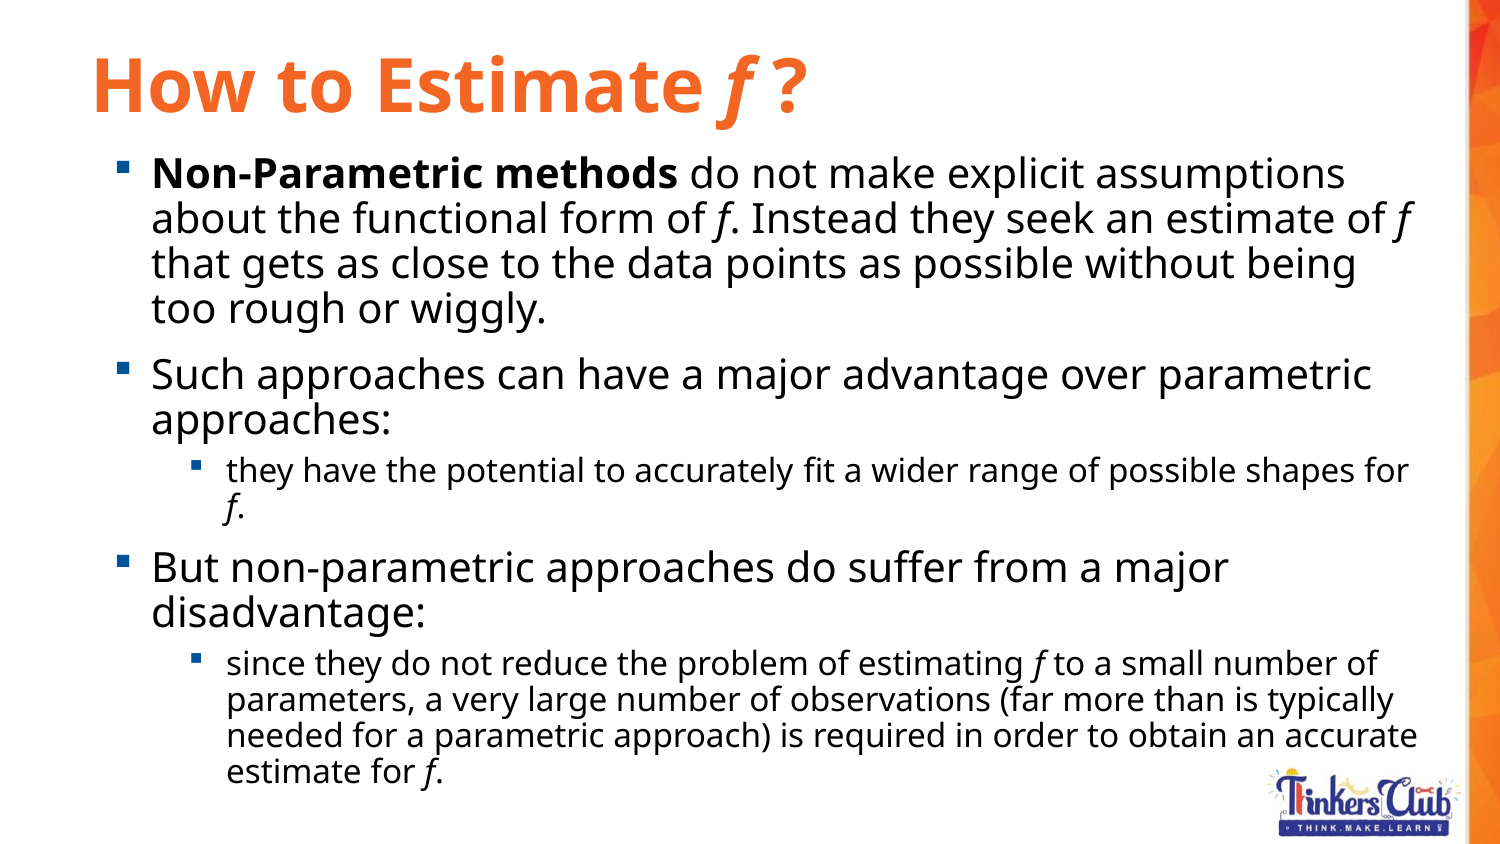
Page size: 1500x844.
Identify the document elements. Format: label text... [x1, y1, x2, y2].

subtitle How to Estimate f ? [0, 29, 1397, 122]
list Non-Parametric methods do not make explicit assumptions about the functional form of f. Instead they seek an estimate of f that gets as close to the data points as possible without being too rough or wiggly. Such approaches can have a major advantage over parametric approaches: they have the potential to accurately ﬁt a wider range of possible shapes for f. But non-parametric approaches do suﬀer from a major disadvantage: since they do not reduce the problem of estimating f to a small number of parameters, a very large number of observations (far more than is typically needed for a parametric approach) is required in order to obtain an accurate estimate for f. [98, 145, 1443, 828]
picture [1263, 764, 1462, 839]
picture [1465, 0, 1500, 844]
